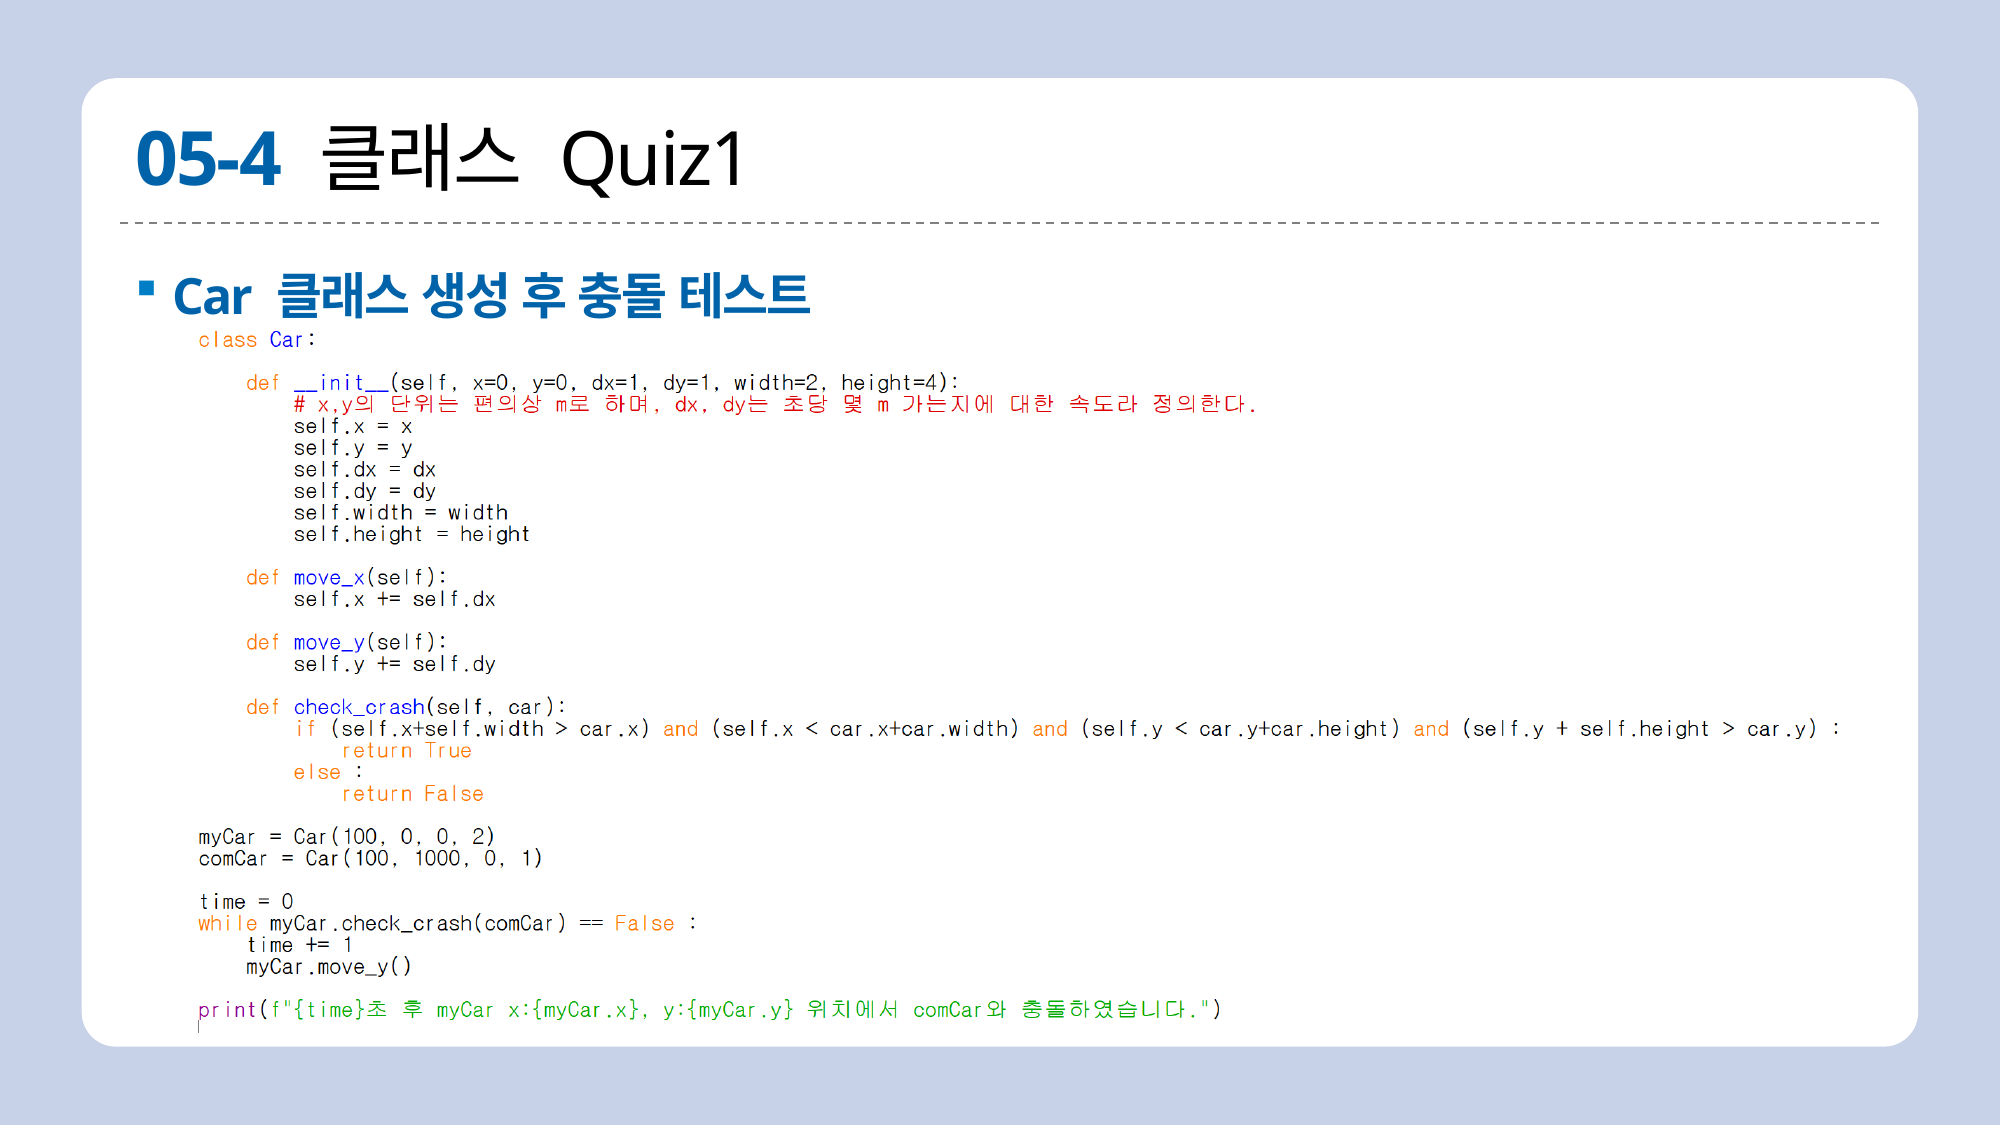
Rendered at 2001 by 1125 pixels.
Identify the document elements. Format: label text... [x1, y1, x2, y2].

title 05-4 클래스 Quiz1 [120, 109, 1880, 209]
picture [196, 330, 1844, 1033]
list Car 클래스 생성 후 충돌 테스트 [120, 257, 1880, 1009]
